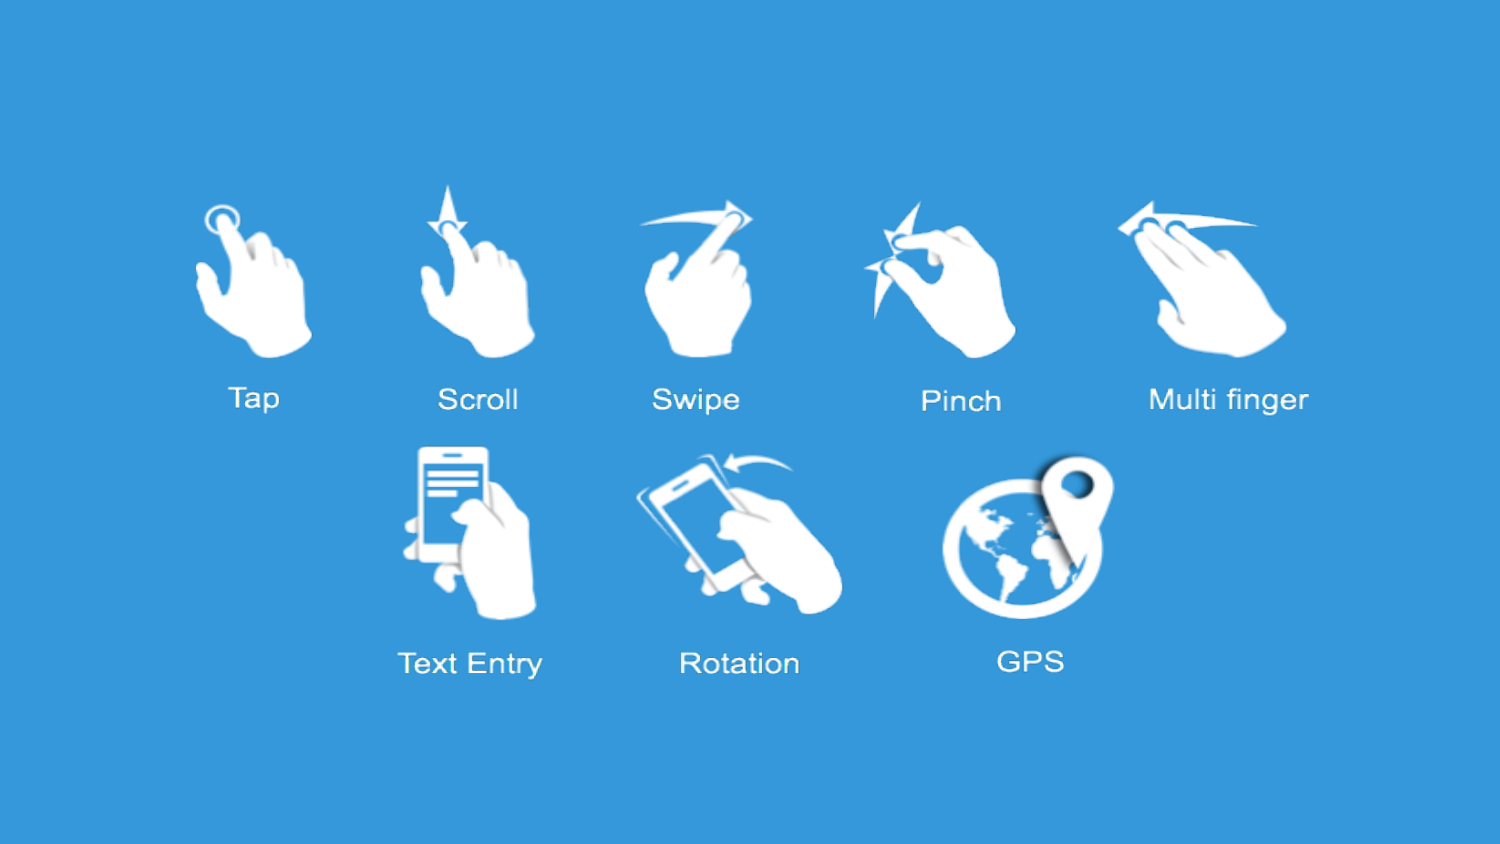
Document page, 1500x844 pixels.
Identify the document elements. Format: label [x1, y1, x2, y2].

picture [174, 184, 1351, 685]
